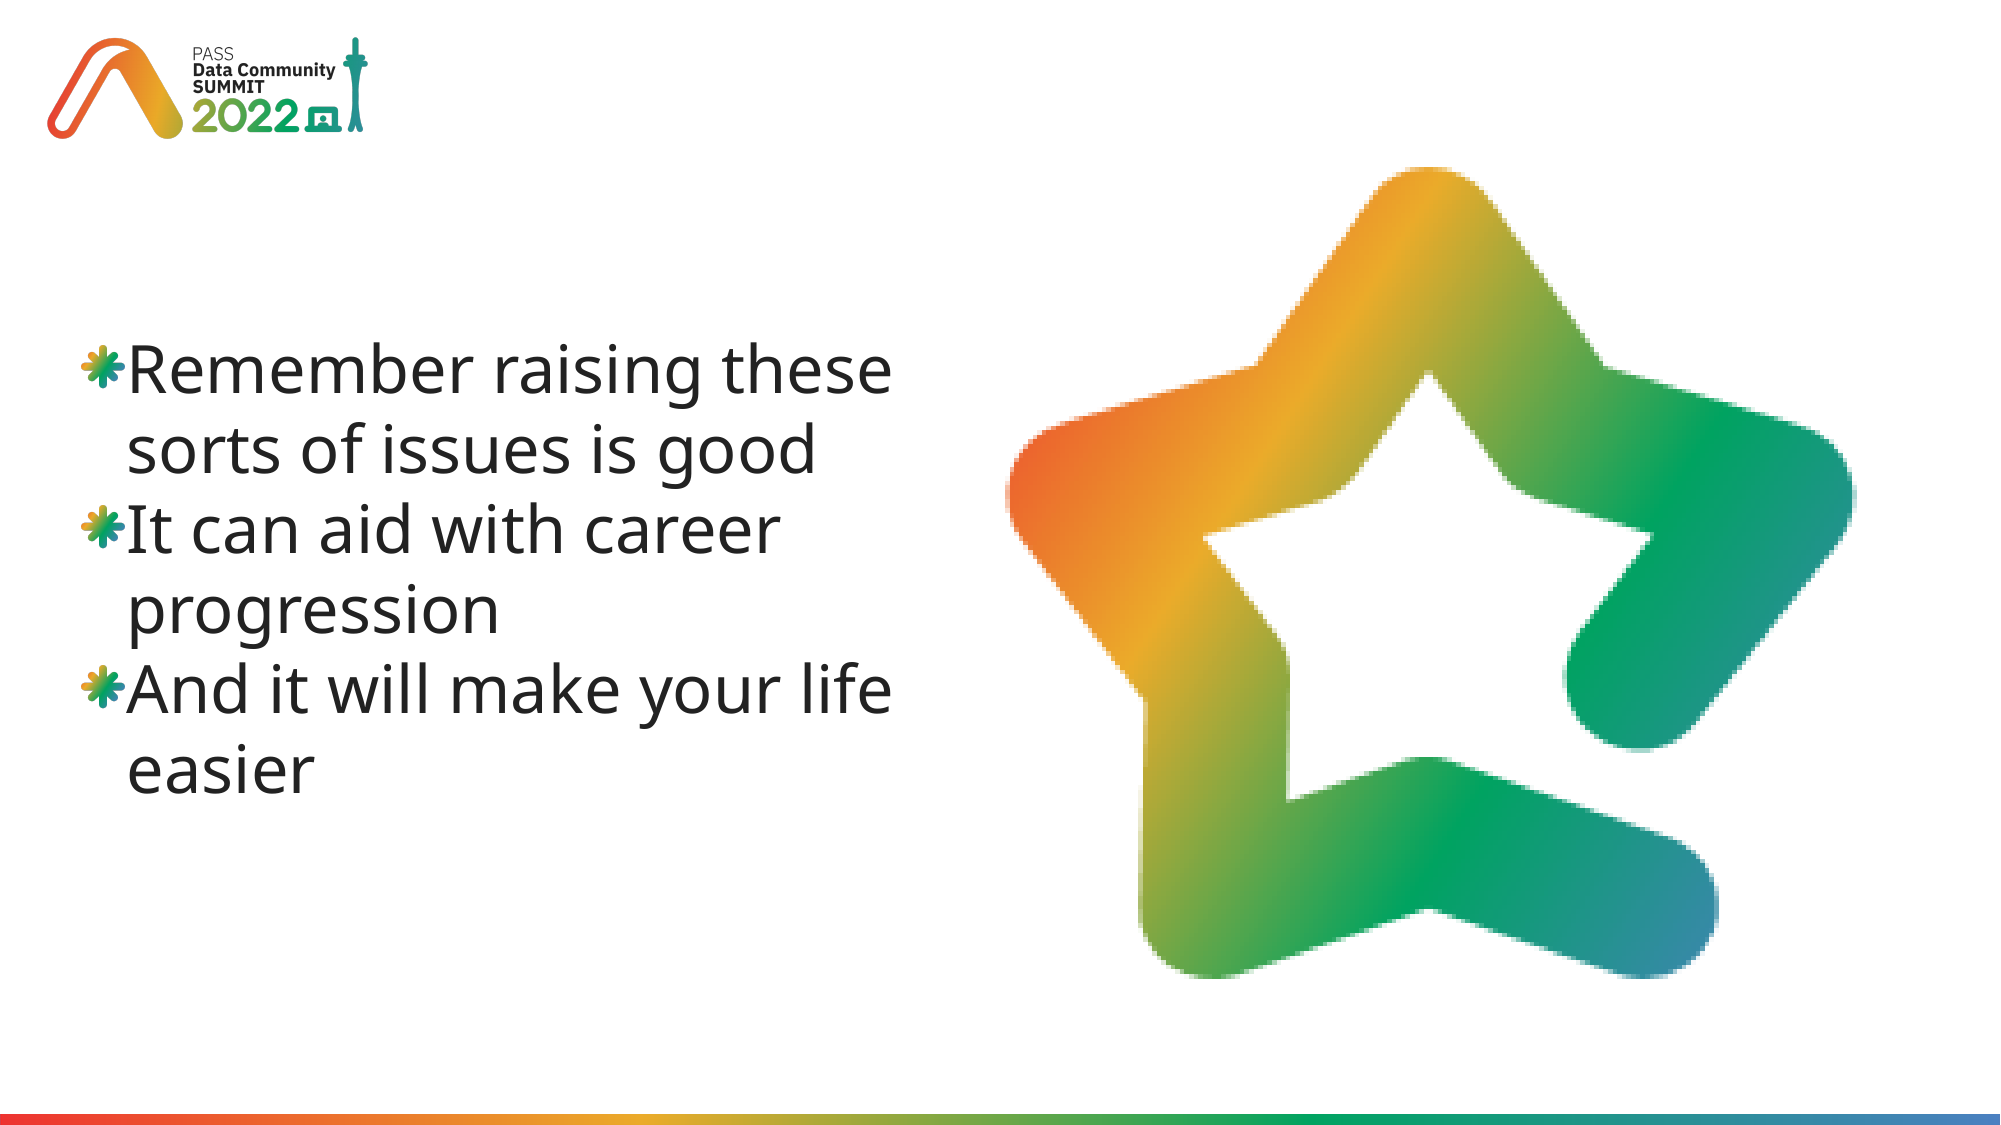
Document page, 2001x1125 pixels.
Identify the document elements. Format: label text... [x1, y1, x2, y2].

text_box Remember raising these sorts of issues is good It can aid with career progression And it will make your life easier [64, 319, 987, 814]
picture [47, 37, 368, 139]
picture [79, 503, 127, 550]
picture [79, 343, 127, 390]
picture [987, 131, 1871, 1016]
picture [79, 663, 127, 710]
picture [0, 1114, 2000, 1125]
